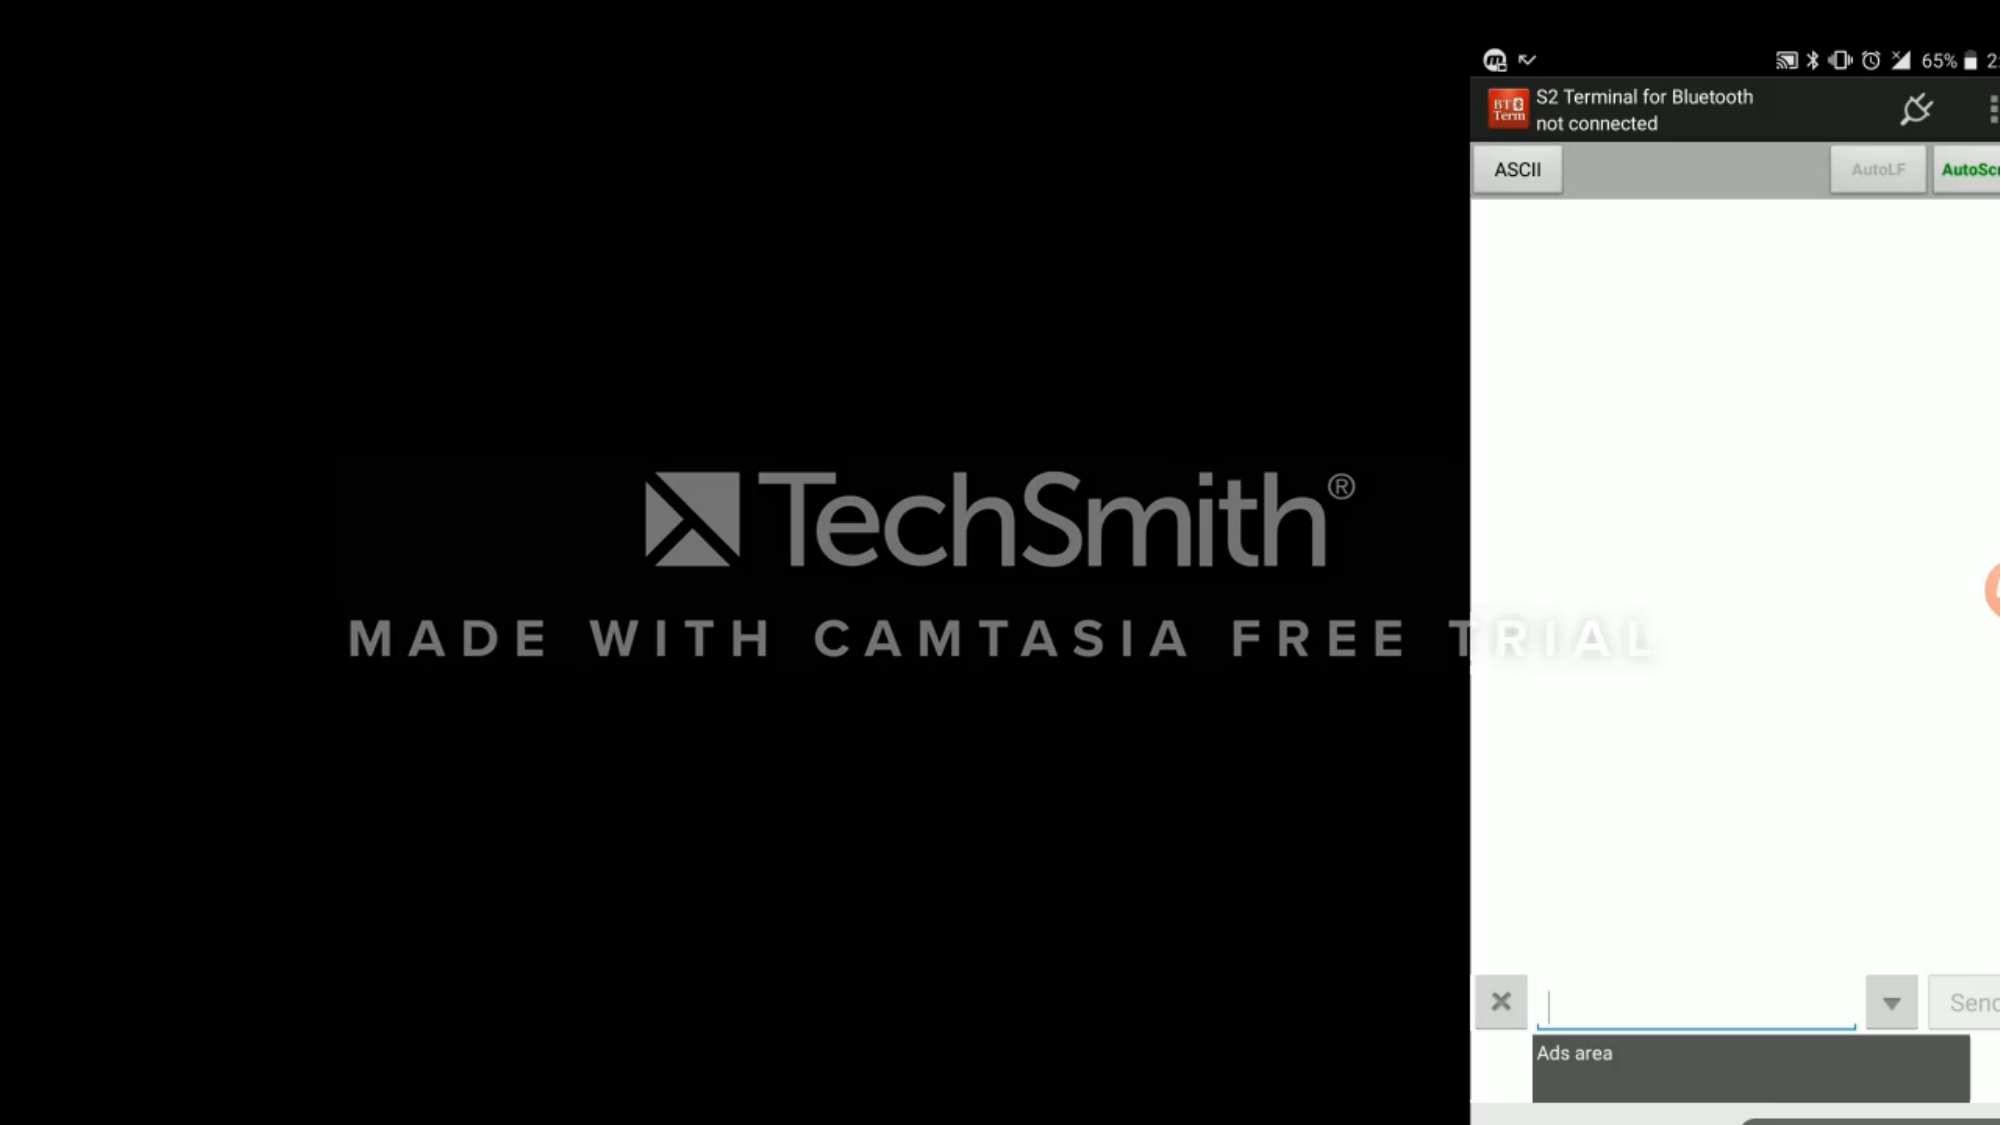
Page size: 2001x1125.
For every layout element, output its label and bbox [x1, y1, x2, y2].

list [0, 0, 2000, 1125]
